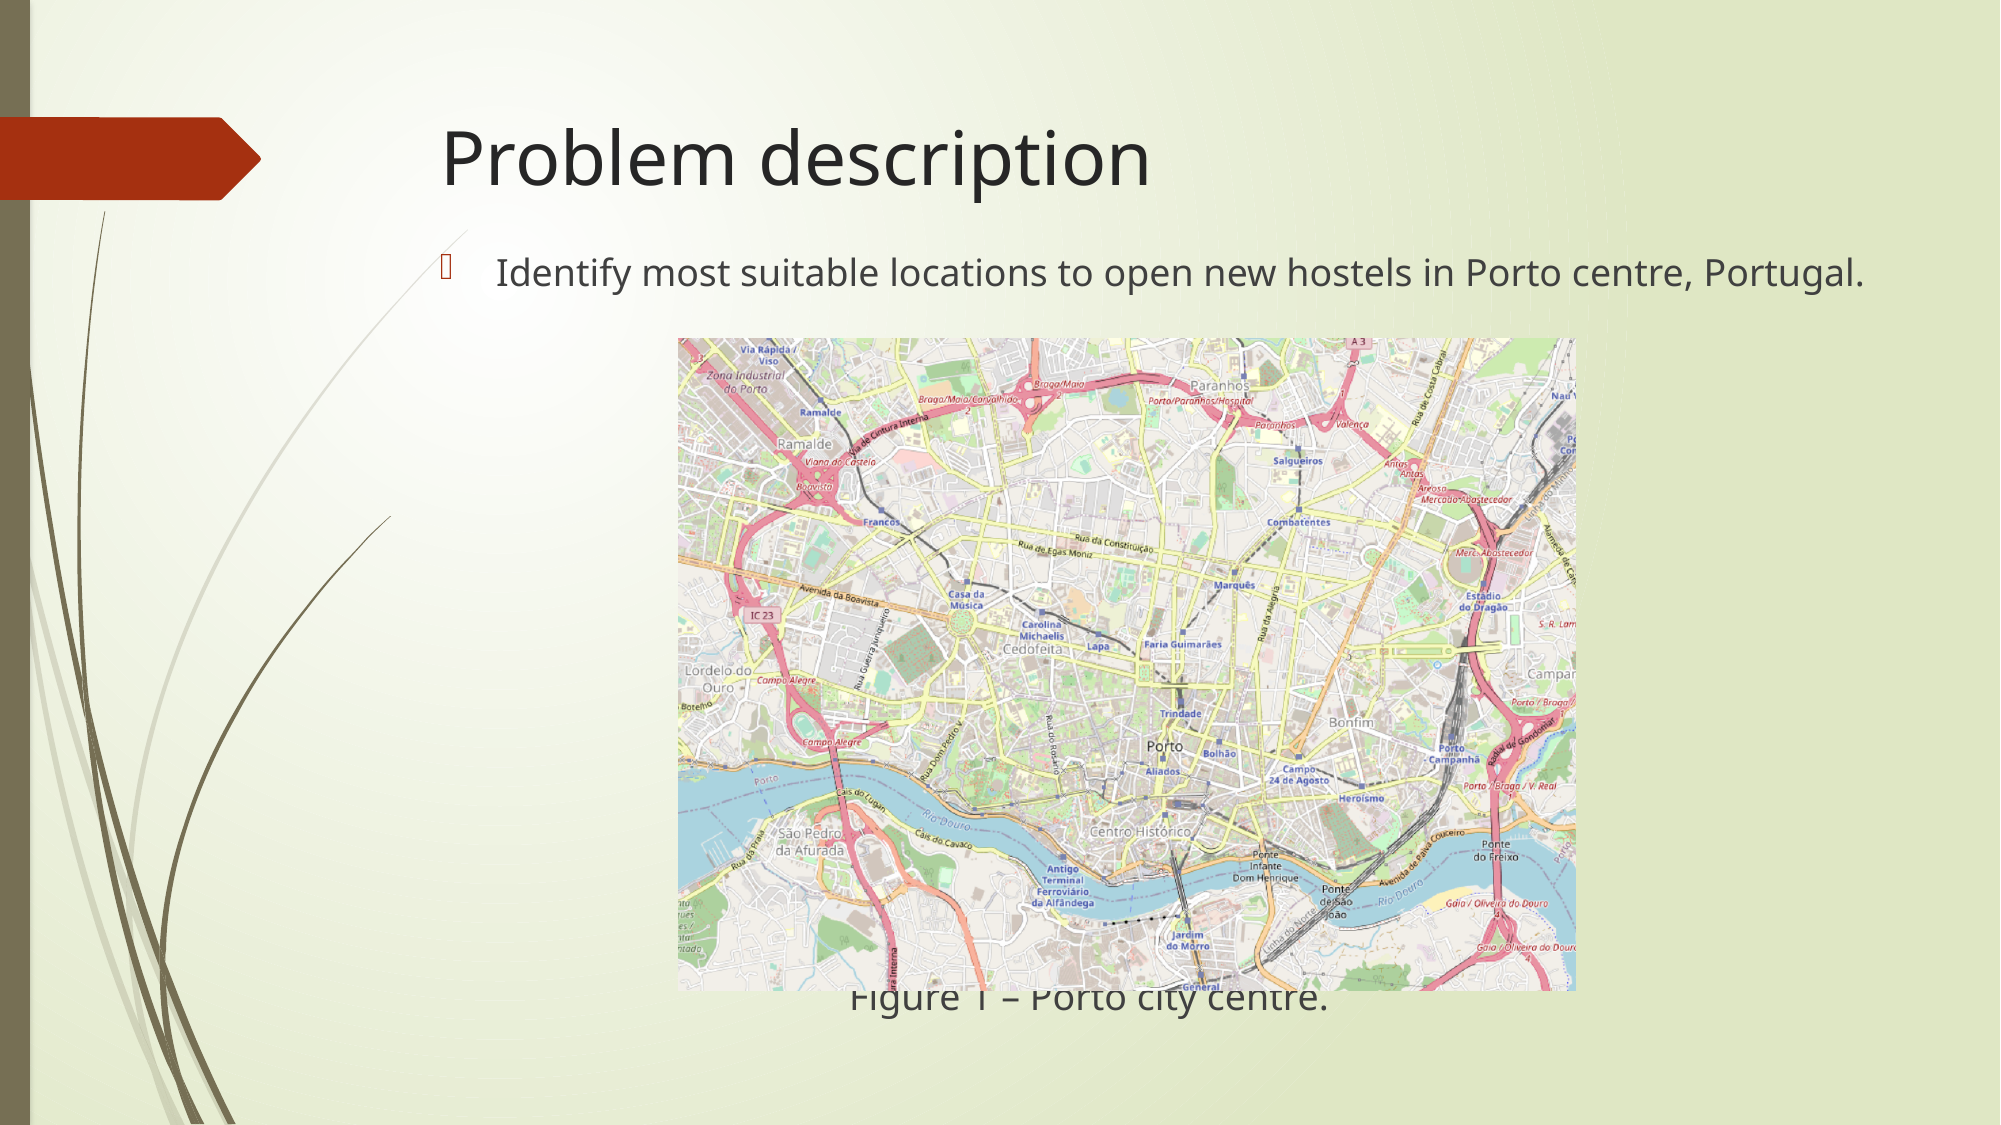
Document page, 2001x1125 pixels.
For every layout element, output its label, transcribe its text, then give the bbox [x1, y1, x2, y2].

list Identify most suitable locations to open new hostels in Porto centre, Portugal. Figure 1 – Porto city centre. [424, 241, 1888, 1089]
picture [678, 338, 1576, 992]
title Problem description [425, 102, 1888, 241]
